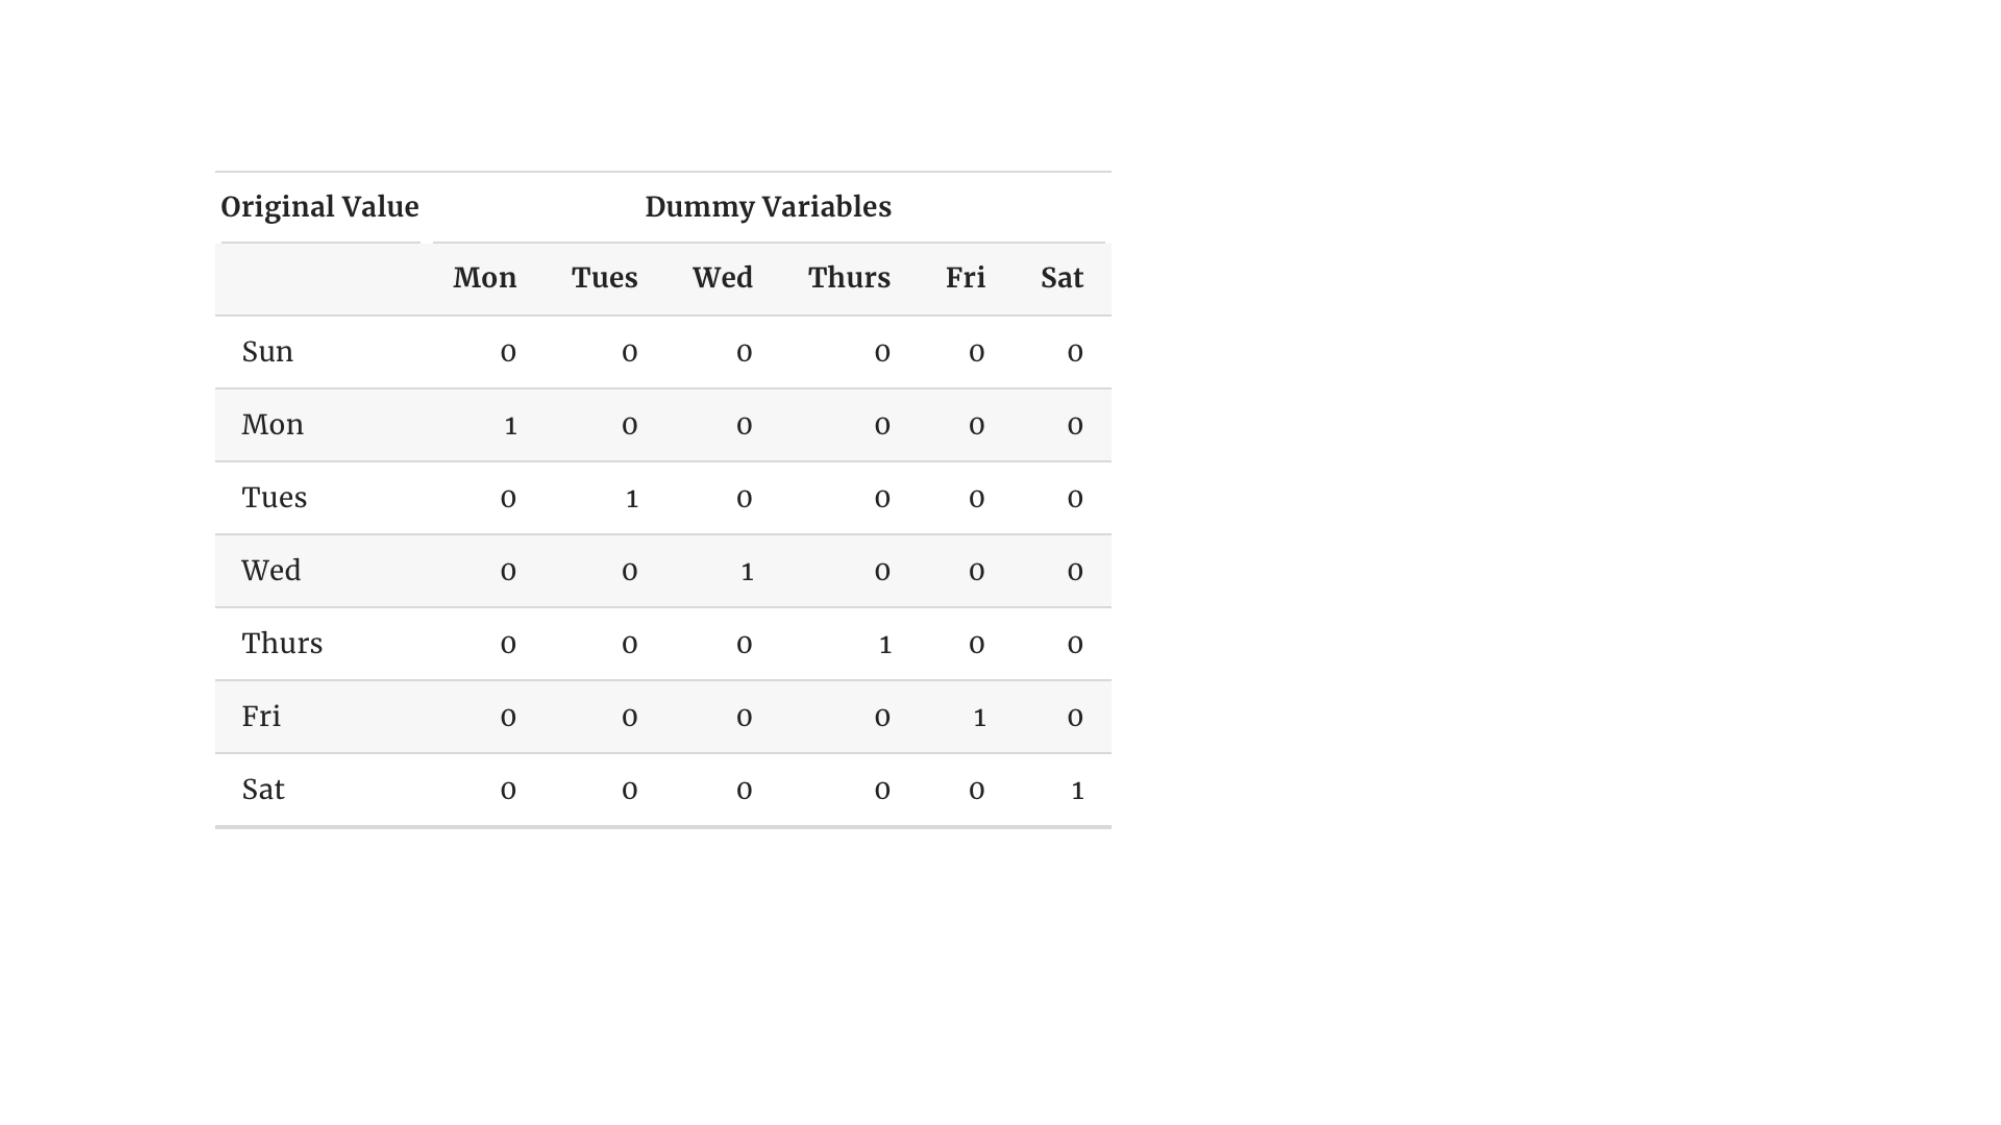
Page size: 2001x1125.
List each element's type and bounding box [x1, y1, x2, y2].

picture [185, 154, 1148, 848]
